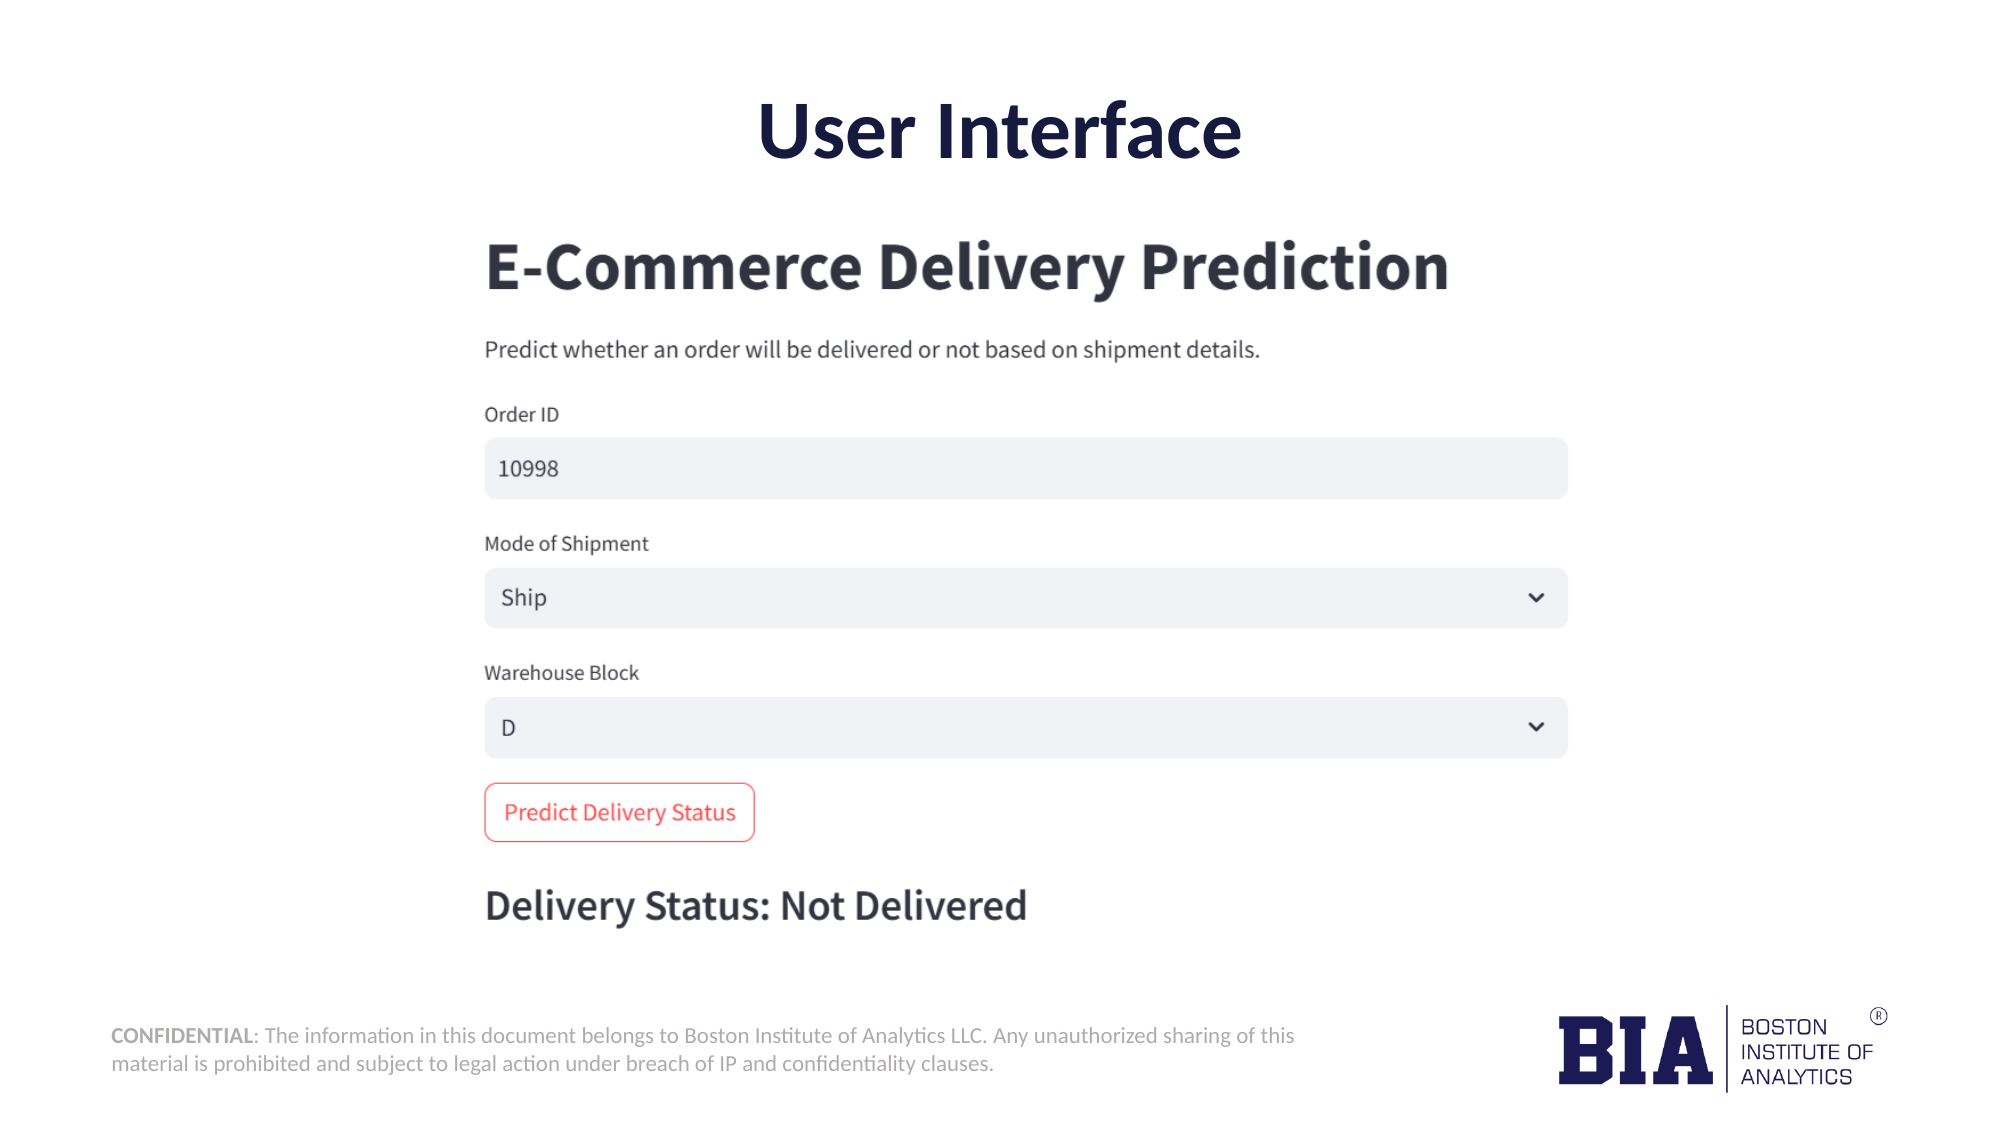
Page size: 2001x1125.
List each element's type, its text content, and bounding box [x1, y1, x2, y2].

picture [480, 208, 1575, 953]
picture [1557, 1003, 1889, 1094]
text_box User Interface [83, 80, 1918, 182]
